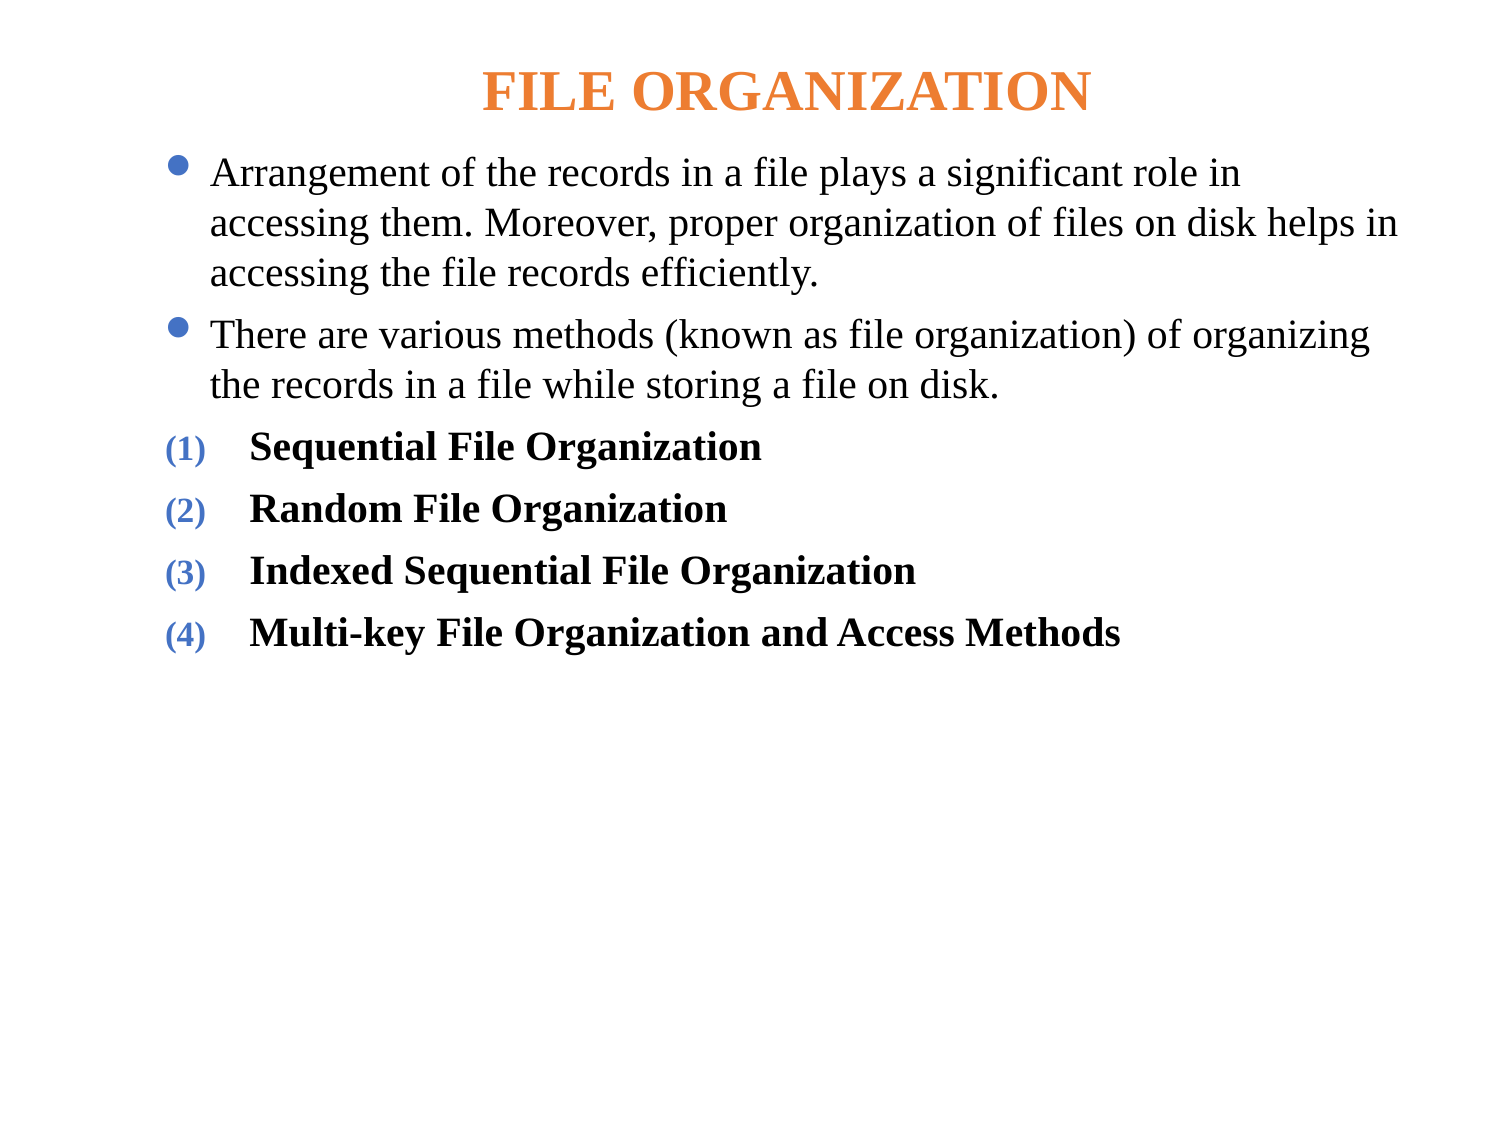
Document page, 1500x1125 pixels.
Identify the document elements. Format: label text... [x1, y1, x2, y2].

list Arrangement of the records in a file plays a significant role in accessing them. Moreover, proper organization of files on disk helps in accessing the file records efficiently. There are various methods (known as file organization) of organizing the records in a file while storing a file on disk. Sequential File Organization Random File Organization Indexed Sequential File Organization Multi-key File Organization and Access Methods [150, 137, 1425, 888]
title FILE ORGANIZATION [150, 45, 1425, 137]
